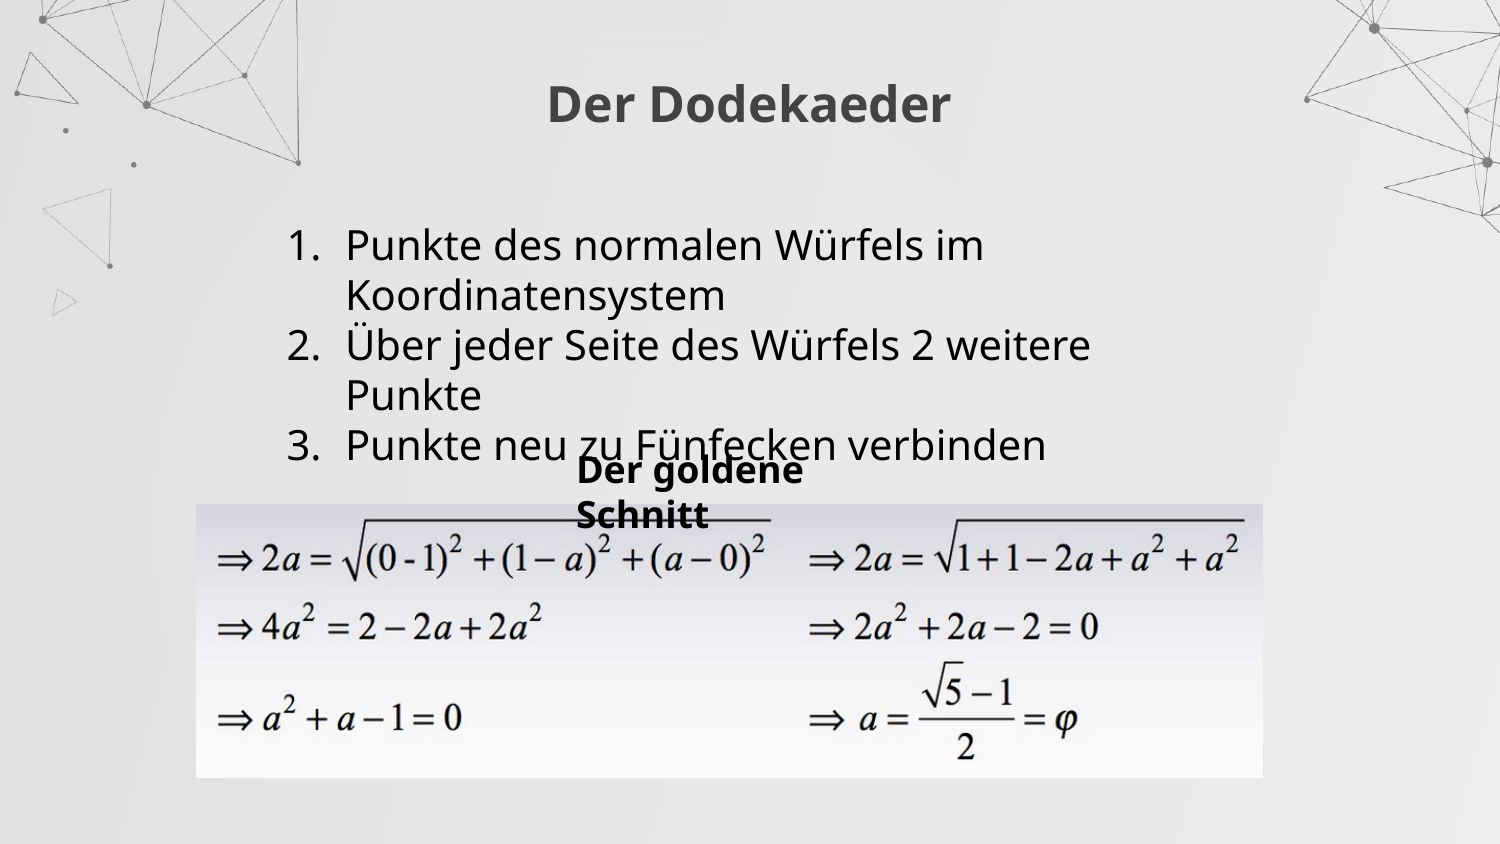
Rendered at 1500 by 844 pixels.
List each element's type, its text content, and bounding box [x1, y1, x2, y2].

title Der Dodekaeder [322, 57, 1178, 203]
text_box Der goldene Schnitt [560, 430, 899, 496]
picture [0, 0, 1500, 844]
text_box Punkte des normalen Würfels im Koordinatensystem Über jeder Seite des Würfels 2 weitere Punkte Punkte neu zu Fünfecken verbinden [255, 203, 1249, 422]
